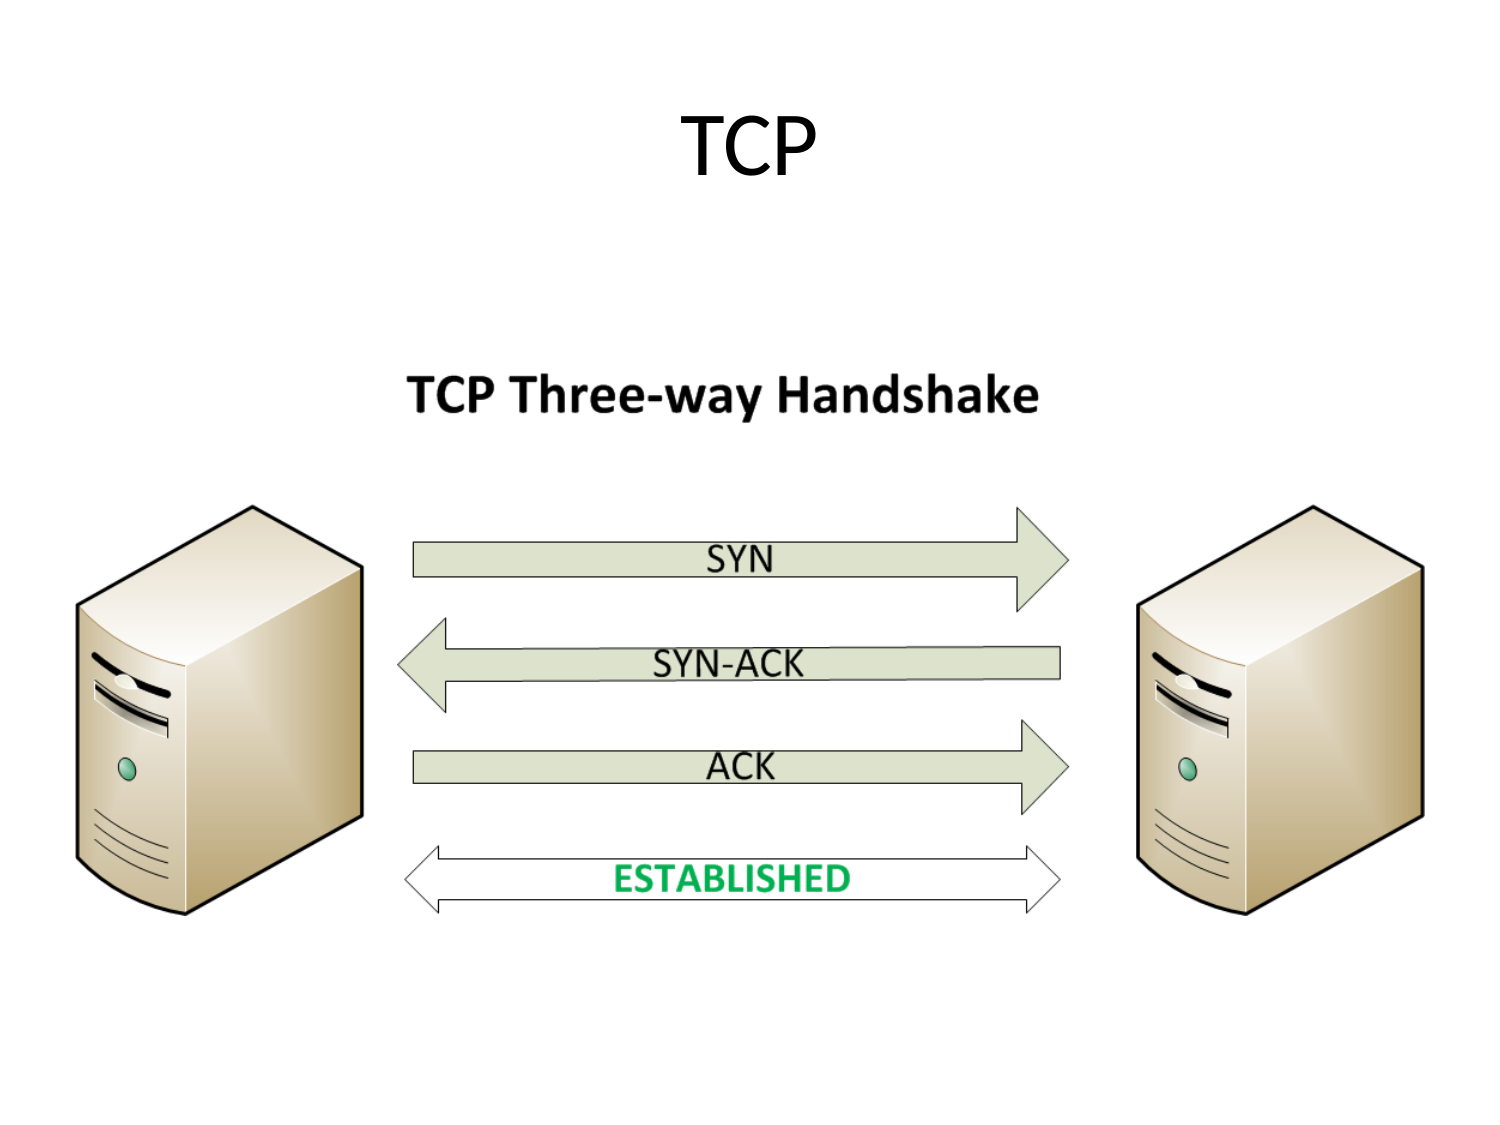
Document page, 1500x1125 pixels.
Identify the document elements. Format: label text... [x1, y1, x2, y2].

title TCP [75, 45, 1425, 233]
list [74, 351, 1426, 916]
